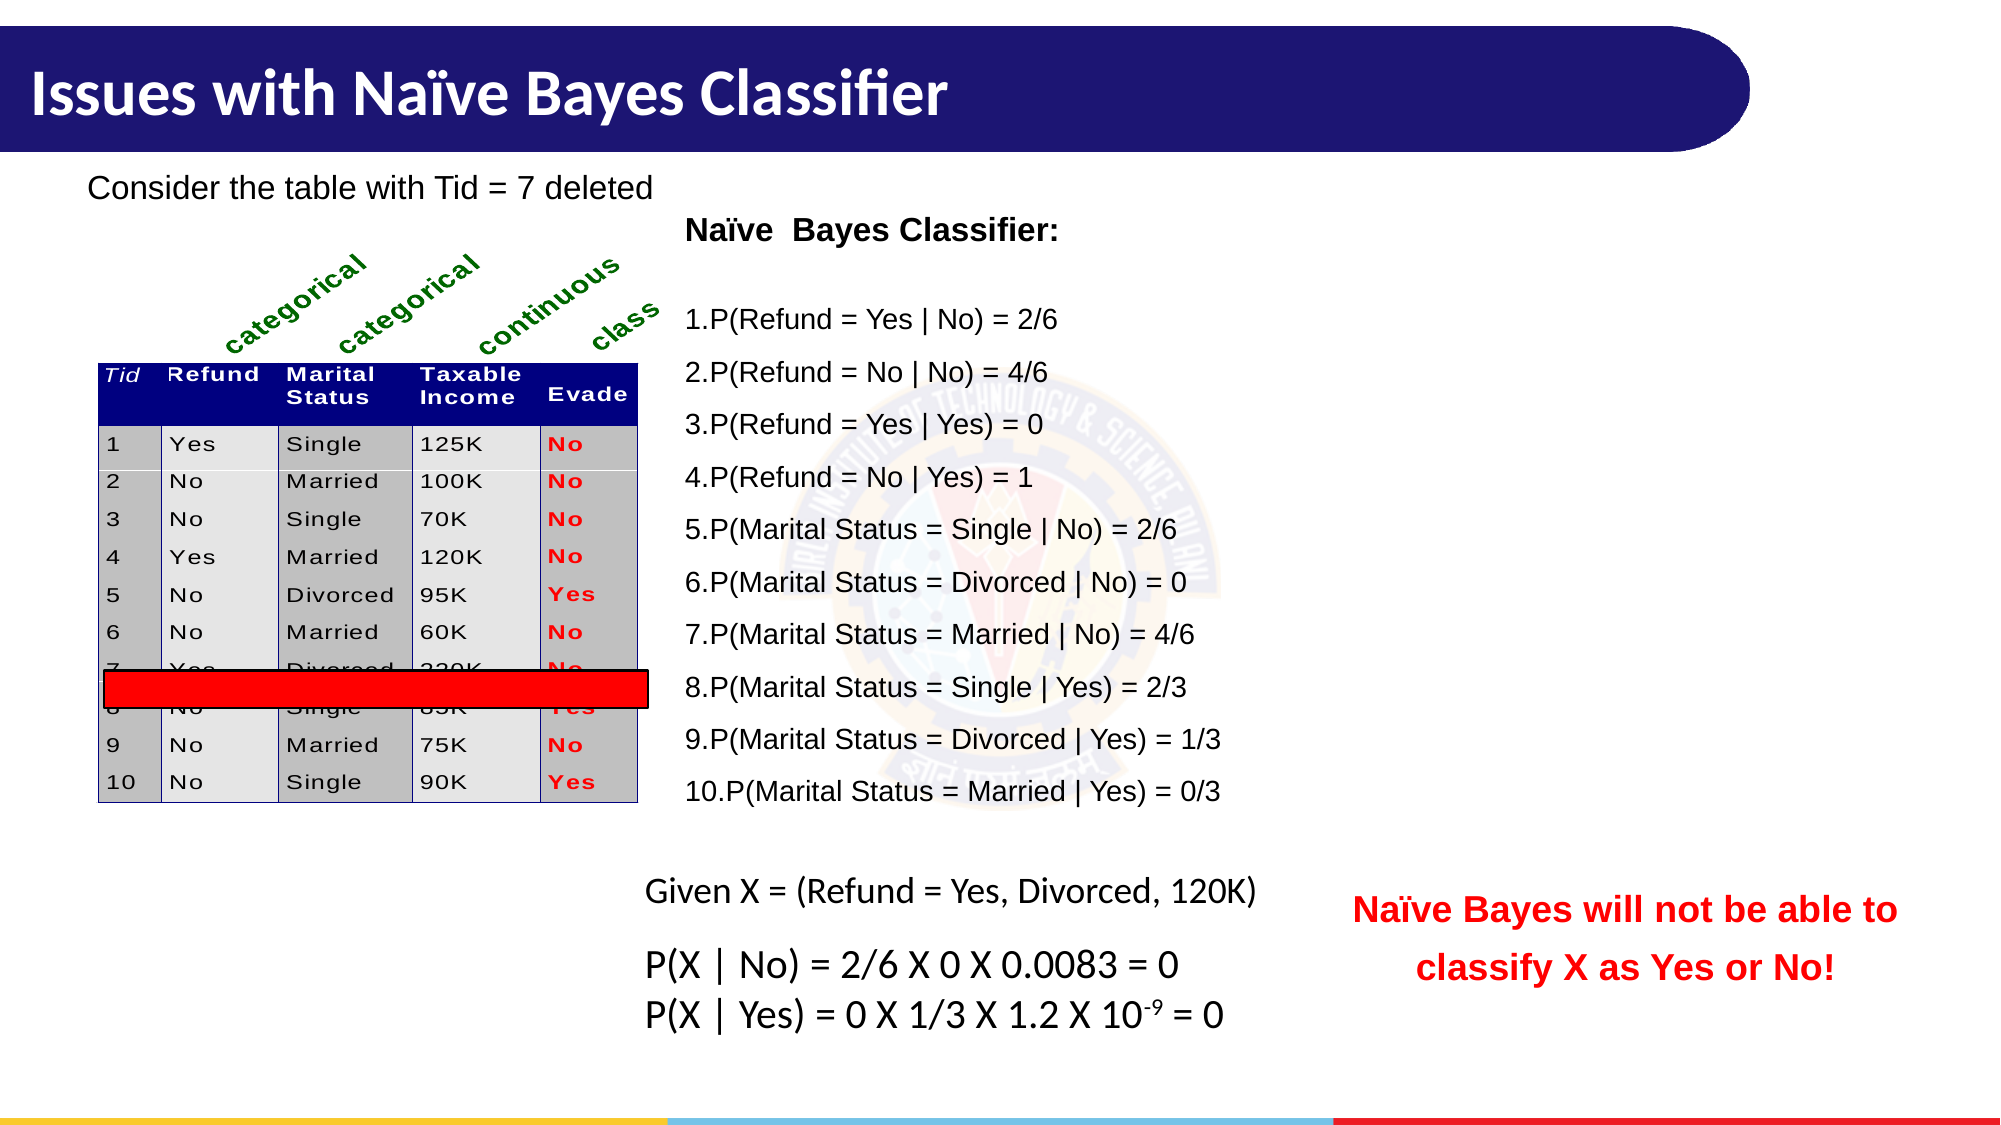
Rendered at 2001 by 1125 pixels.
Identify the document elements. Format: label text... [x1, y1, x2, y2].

text_box Given X = (Refund = Yes, Divorced, 120K) P(X | No) = 2/6 X 0 X 0.0083 = 0 P(X | Yes) = 0 X 1/3 X 1.2 X 10-9 = 0 [630, 859, 1274, 1079]
text_box Consider the table with Tid = 7 deleted [70, 159, 671, 214]
picture [0, 1118, 2000, 1125]
title Issues with Naïve Bayes Classifier [0, 26, 981, 152]
text_box Naïve Bayes will not be able to classify X as Yes or No! [1313, 864, 1939, 996]
picture [981, 26, 1750, 152]
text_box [84, 237, 690, 820]
text_box Naïve Bayes Classifier: 1.P(Refund = Yes | No) = 2/6 2.P(Refund = No | No) = 4/6 3.P(Refund = Yes | Yes) = 0 4.P(Refund = No | Yes) = 1 5.P(Marital Status = Single | No) = 2/6 6.P(Marital Status = Divorced | No) = 0 7.P(Marital Status = Married | No) = 4/6 8.P(Marital Status = Single | Yes) = 2/3 9.P(Marital Status = Divorced | Yes) = 1/3 10.P(Marital Status = Married | Yes) = 0/3 [670, 201, 1237, 850]
